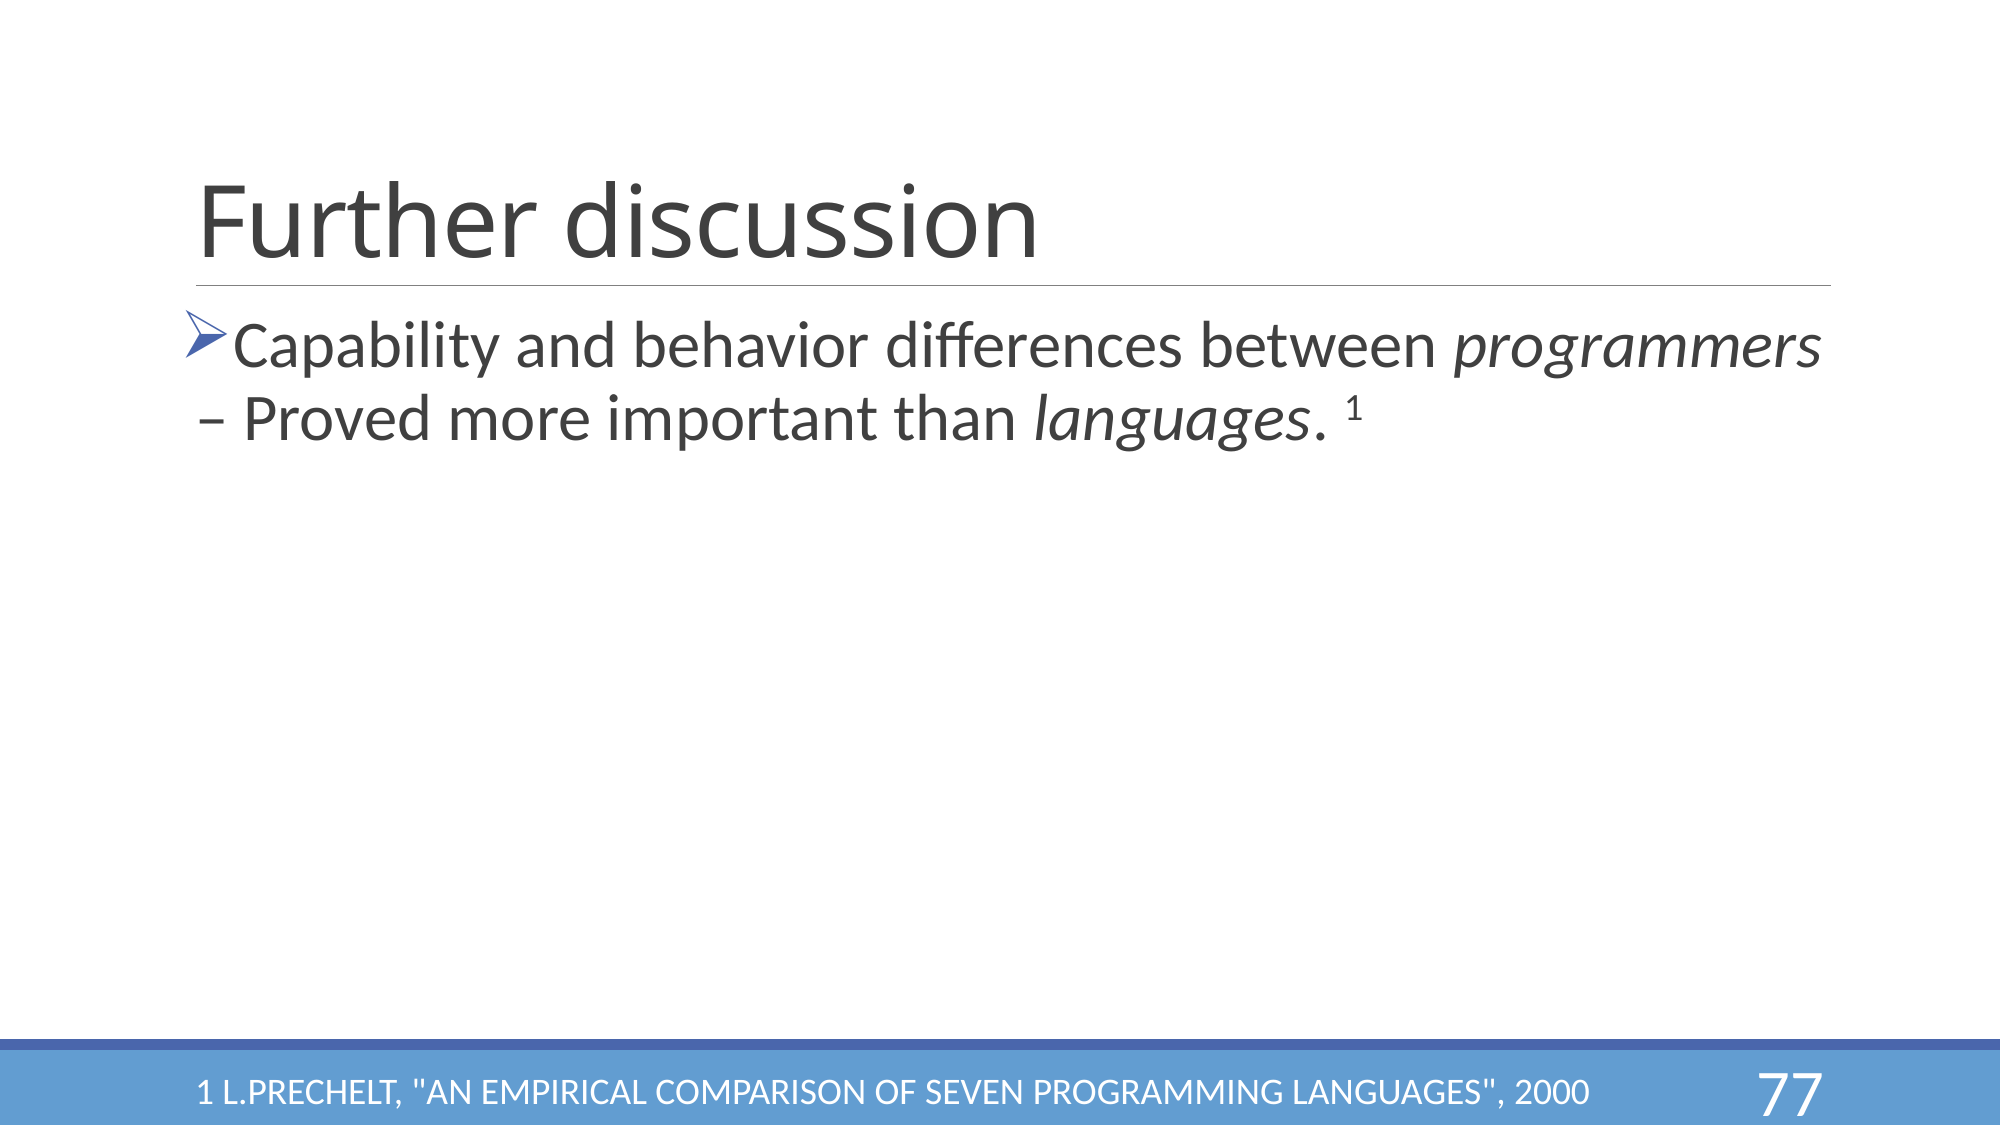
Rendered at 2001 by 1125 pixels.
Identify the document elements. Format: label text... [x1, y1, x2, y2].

title Further discussion [180, 47, 1830, 285]
footer 1 L.Prechelt, "An empirical comparison of seven programming languages", 2000 [180, 1059, 1881, 1120]
list Capability and behavior differences between programmers – Proved more important than languages. 1 [180, 302, 1830, 963]
